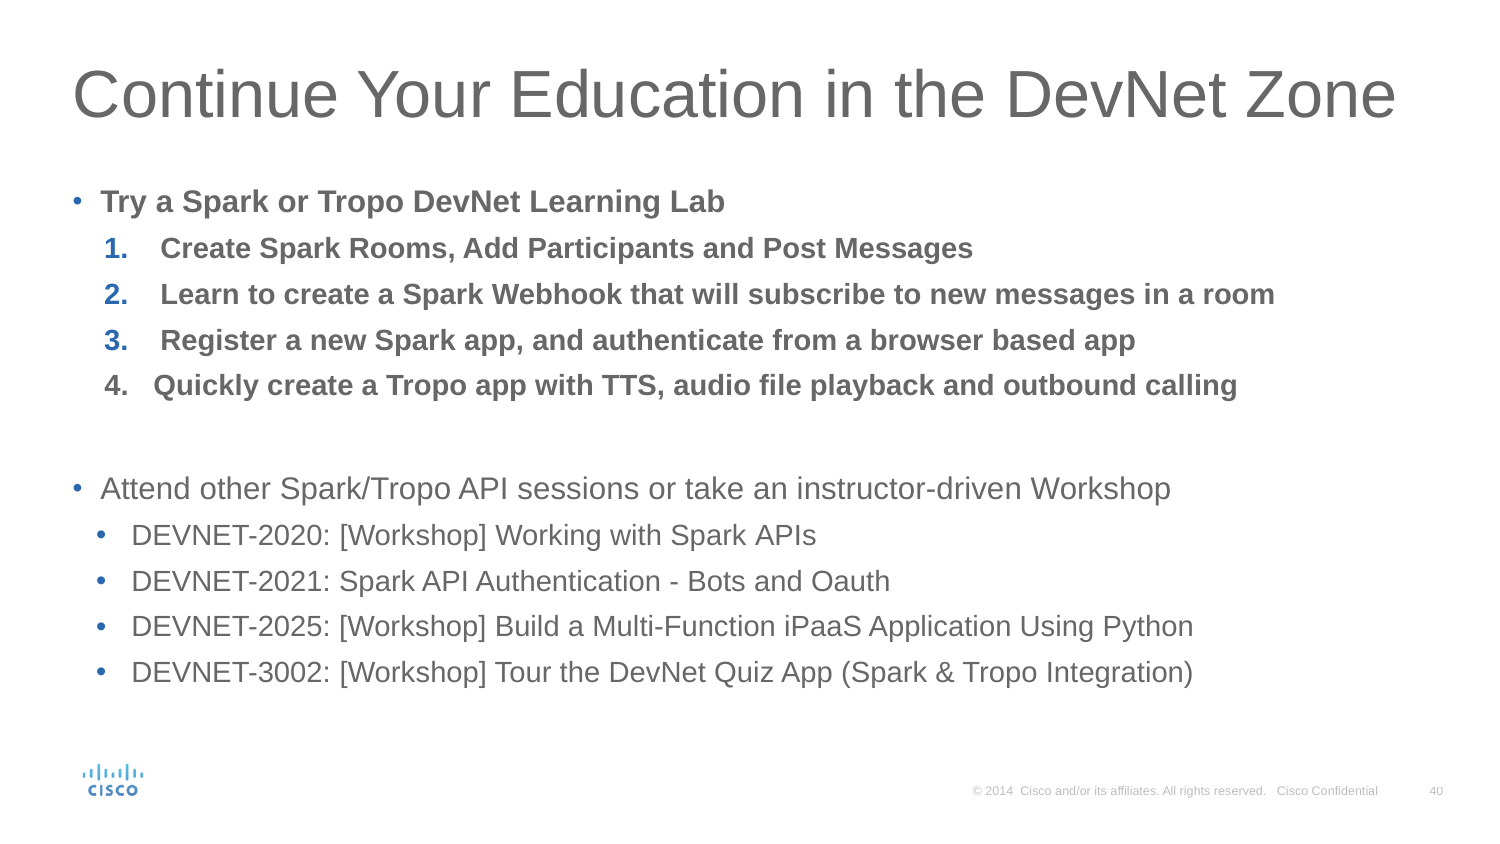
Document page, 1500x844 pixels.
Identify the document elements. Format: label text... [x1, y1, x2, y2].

list Try a Spark or Tropo DevNet Learning Lab Create Spark Rooms, Add Participants and Post Messages Learn to create a Spark Webhook that will subscribe to new messages in a room Register a new Spark app, and authenticate from a browser based app 4. Quickly create a Tropo app with TTS, audio file playback and outbound calling Attend other Spark/Tropo API sessions or take an instructor-driven Workshop DEVNET-2020: [Workshop] Working with Spark APIs DEVNET-2021: Spark API Authentication - Bots and Oauth DEVNET-2025: [Workshop] Build a Multi-Function iPaaS Application Using Python DEVNET-3002: [Workshop] Tour the DevNet Quiz App (Spark & Tropo Integration) [57, 176, 1455, 735]
title Continue Your Education in the DevNet Zone [57, 35, 1455, 162]
picture [77, 758, 149, 803]
